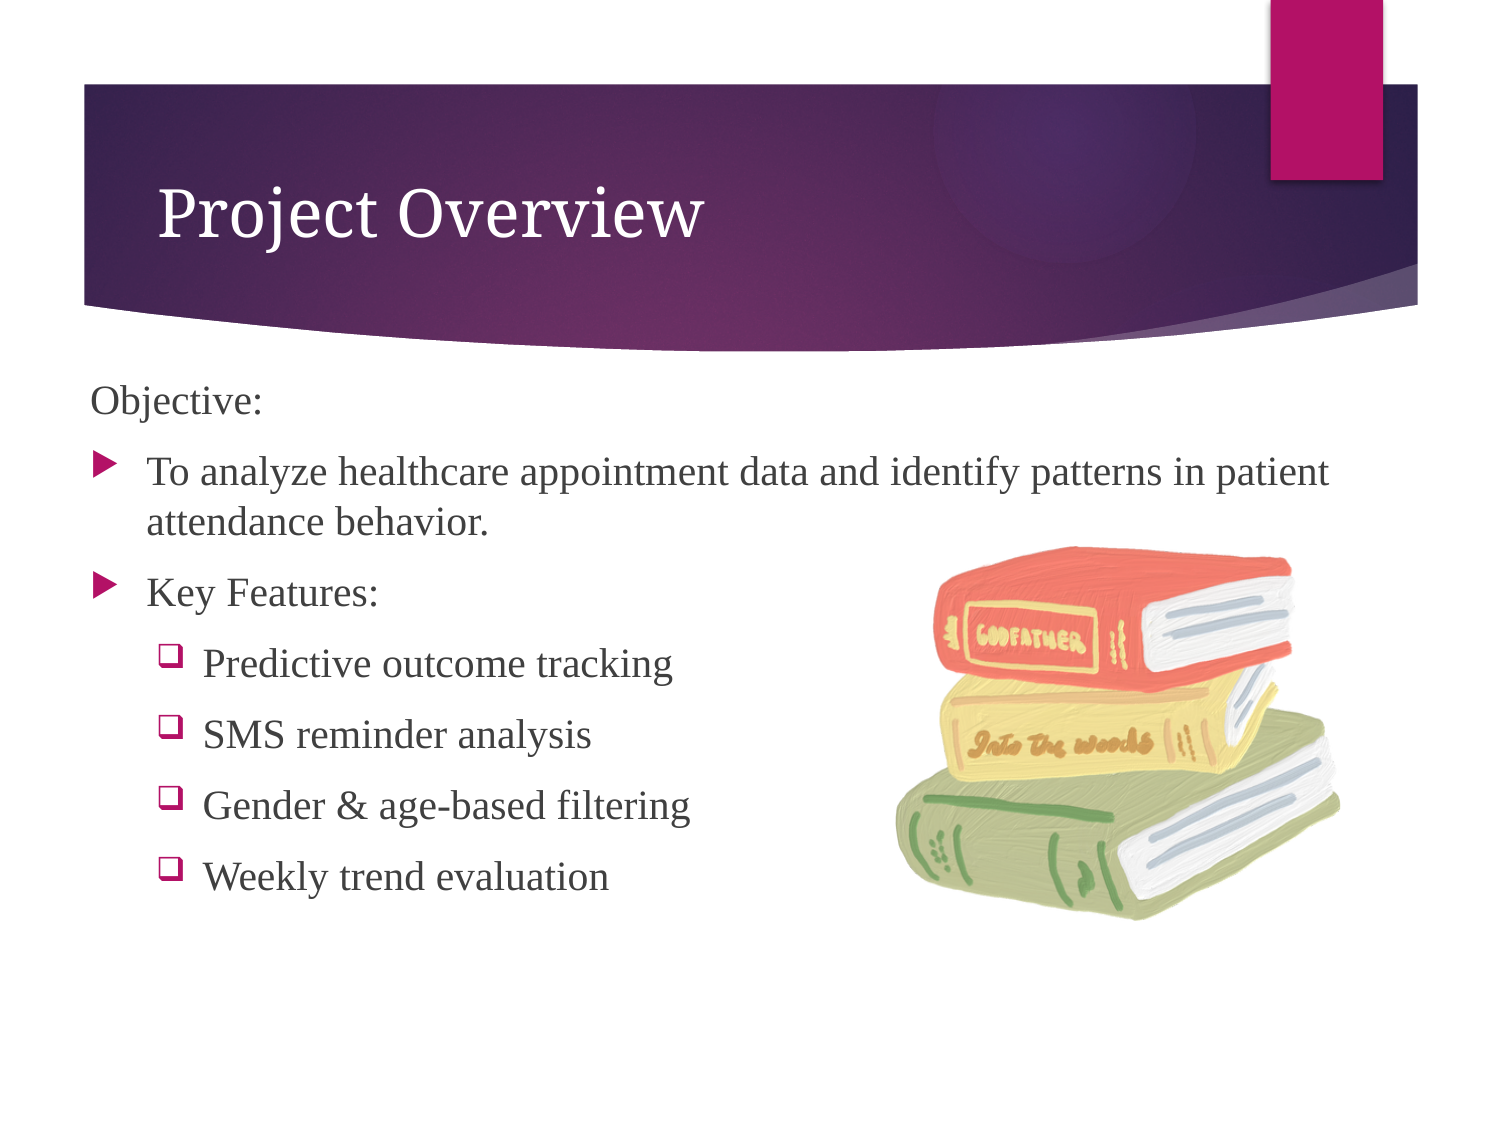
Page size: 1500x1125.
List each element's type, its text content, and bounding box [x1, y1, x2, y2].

list Objective: To analyze healthcare appointment data and identify patterns in patient attendance behavior. Key Features: Predictive outcome tracking SMS reminder analysis Gender & age-based filtering Weekly trend evaluation [75, 365, 1425, 1108]
text_box [895, 546, 1341, 921]
title Project Overview [142, 152, 1183, 269]
